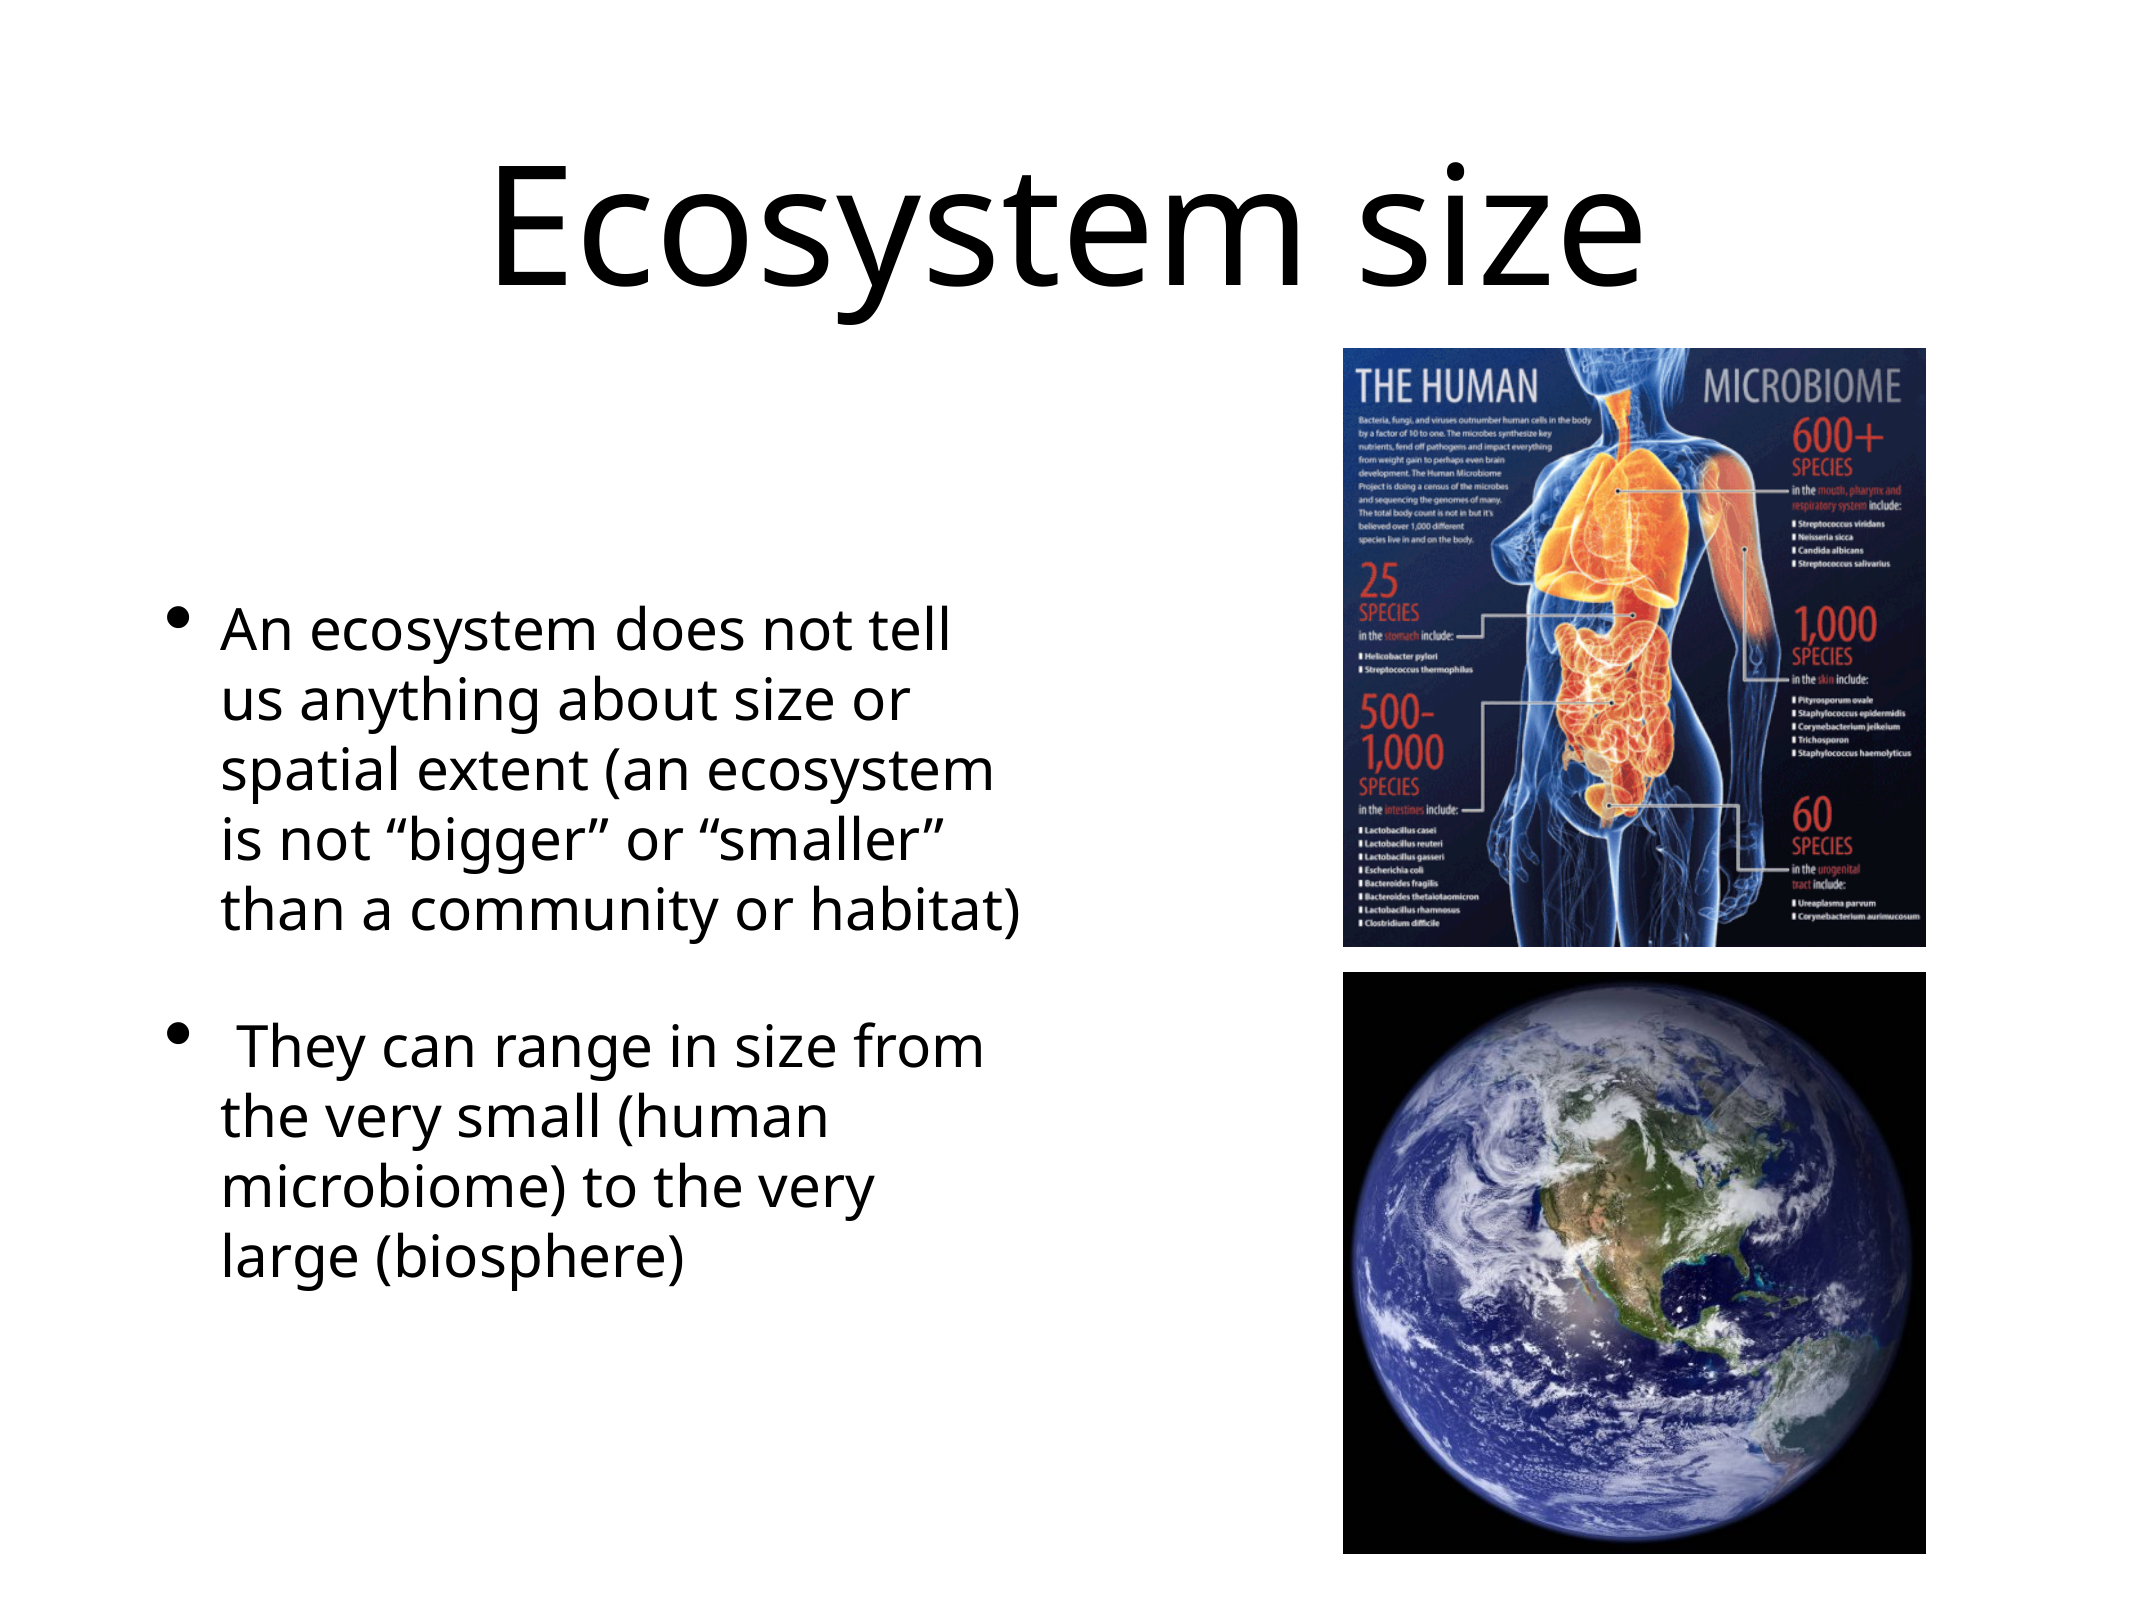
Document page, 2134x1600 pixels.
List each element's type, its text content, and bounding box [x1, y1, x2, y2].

picture [1343, 972, 1926, 1554]
picture [1343, 348, 1926, 947]
title Ecosystem size [155, 41, 1978, 397]
list An ecosystem does not tell us anything about size or spatial extent (an ecosystem is not “bigger” or “smaller” than a community or habitat) They can range in size from the very small (human microbiome) to the very large (biosphere) [155, 424, 1032, 1457]
